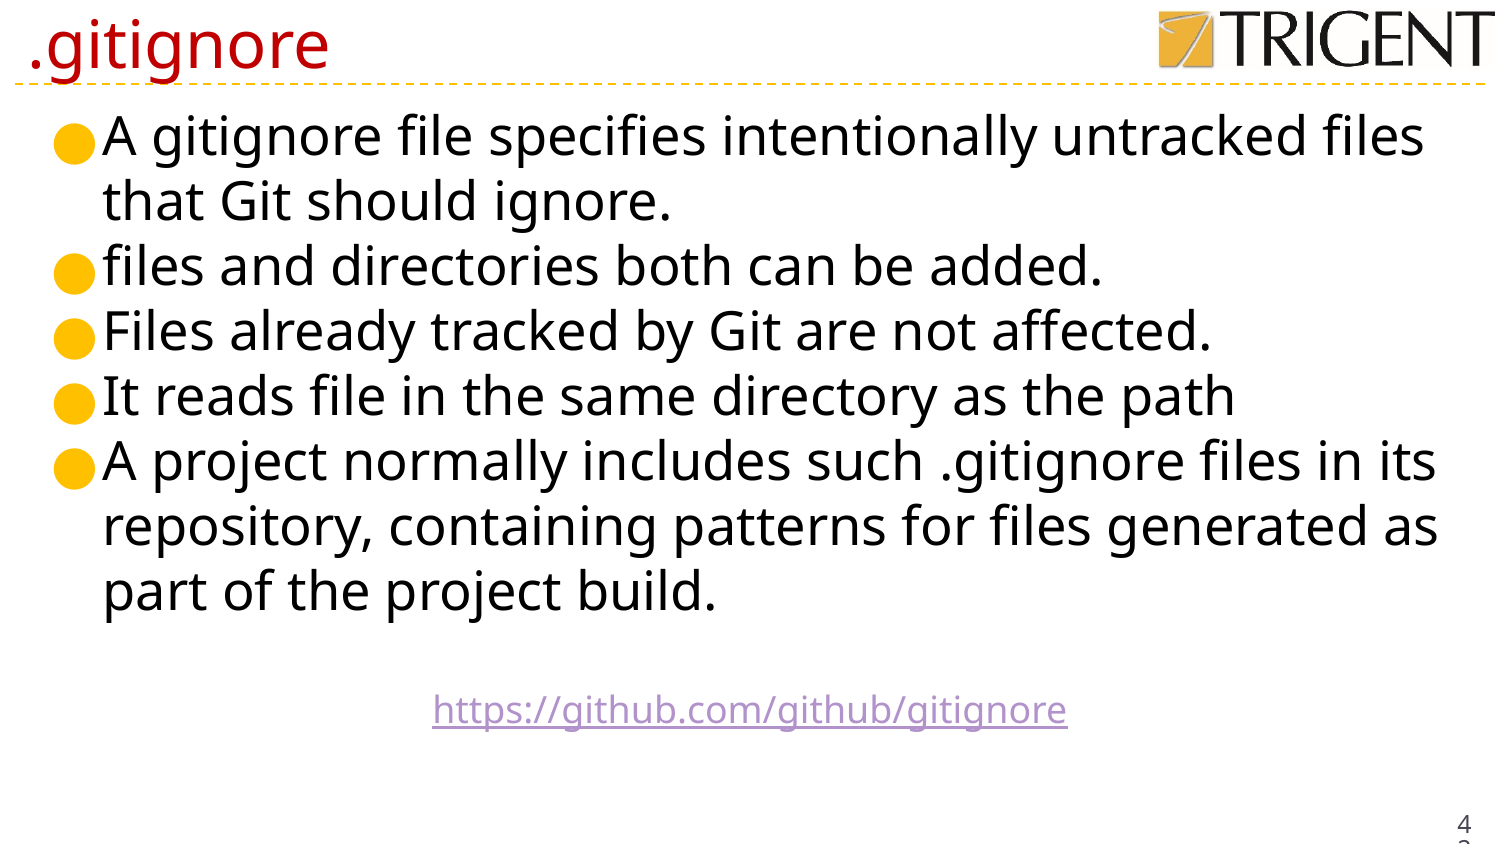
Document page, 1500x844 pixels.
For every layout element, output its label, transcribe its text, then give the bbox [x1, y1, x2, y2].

slide_number 42 [1442, 801, 1500, 844]
picture [1168, 9, 1495, 70]
title .gitignore [12, 4, 1168, 80]
list A gitignore file specifies intentionally untracked files that Git should ignore. files and directories both can be added. Files already tracked by Git are not affected. It reads file in the same directory as the path A project normally includes such .gitignore files in its repository, containing patterns for files generated as part of the project build. https://github.com/github/gitignore [12, 93, 1488, 835]
